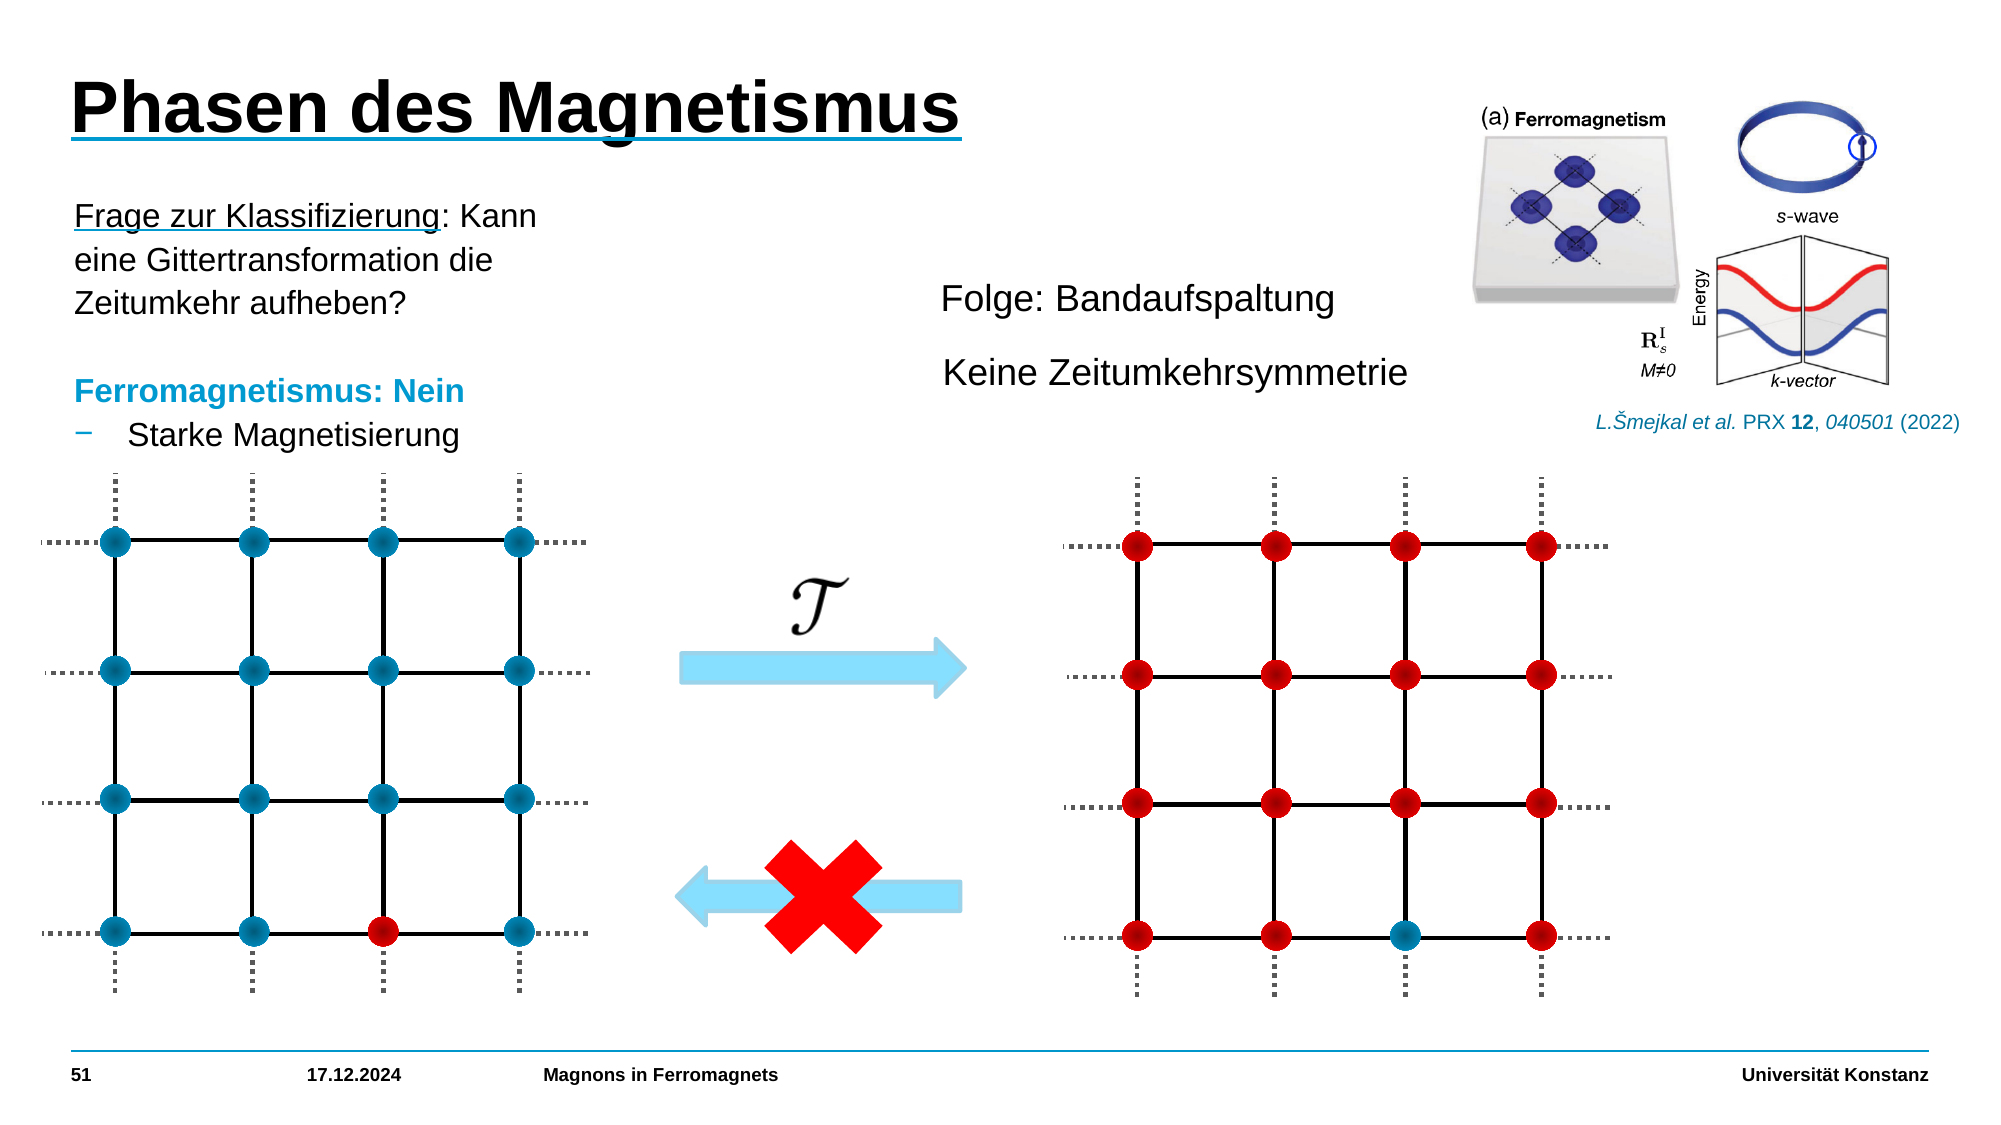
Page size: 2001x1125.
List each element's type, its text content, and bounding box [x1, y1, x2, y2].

text_box [674, 865, 790, 928]
text_box [762, 837, 885, 957]
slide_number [306, 1058, 512, 1094]
picture [1450, 100, 1902, 393]
slide_number 51 [70, 1058, 276, 1094]
text_box [856, 879, 963, 914]
text_box L.Šmejkal et al. PRX 12, 040501 (2022) [1581, 401, 1976, 442]
footer Magnons in Ferromagnets [543, 1058, 1489, 1094]
text_box Folge: Bandaufspaltung [925, 266, 1351, 327]
title Phasen des Magnetismus [70, 66, 1457, 191]
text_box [40, 472, 591, 993]
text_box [1062, 476, 1613, 997]
picture [779, 558, 858, 645]
text_box Keine Zeitumkehrsymmetrie [777, 340, 1424, 401]
text_box [679, 636, 967, 700]
list Frage zur Klassifizierung: Kann eine Gittertransformation die Zeitumkehr aufheben? Ferromagnetismus: Nein Starke Magnetisierung [74, 191, 598, 946]
